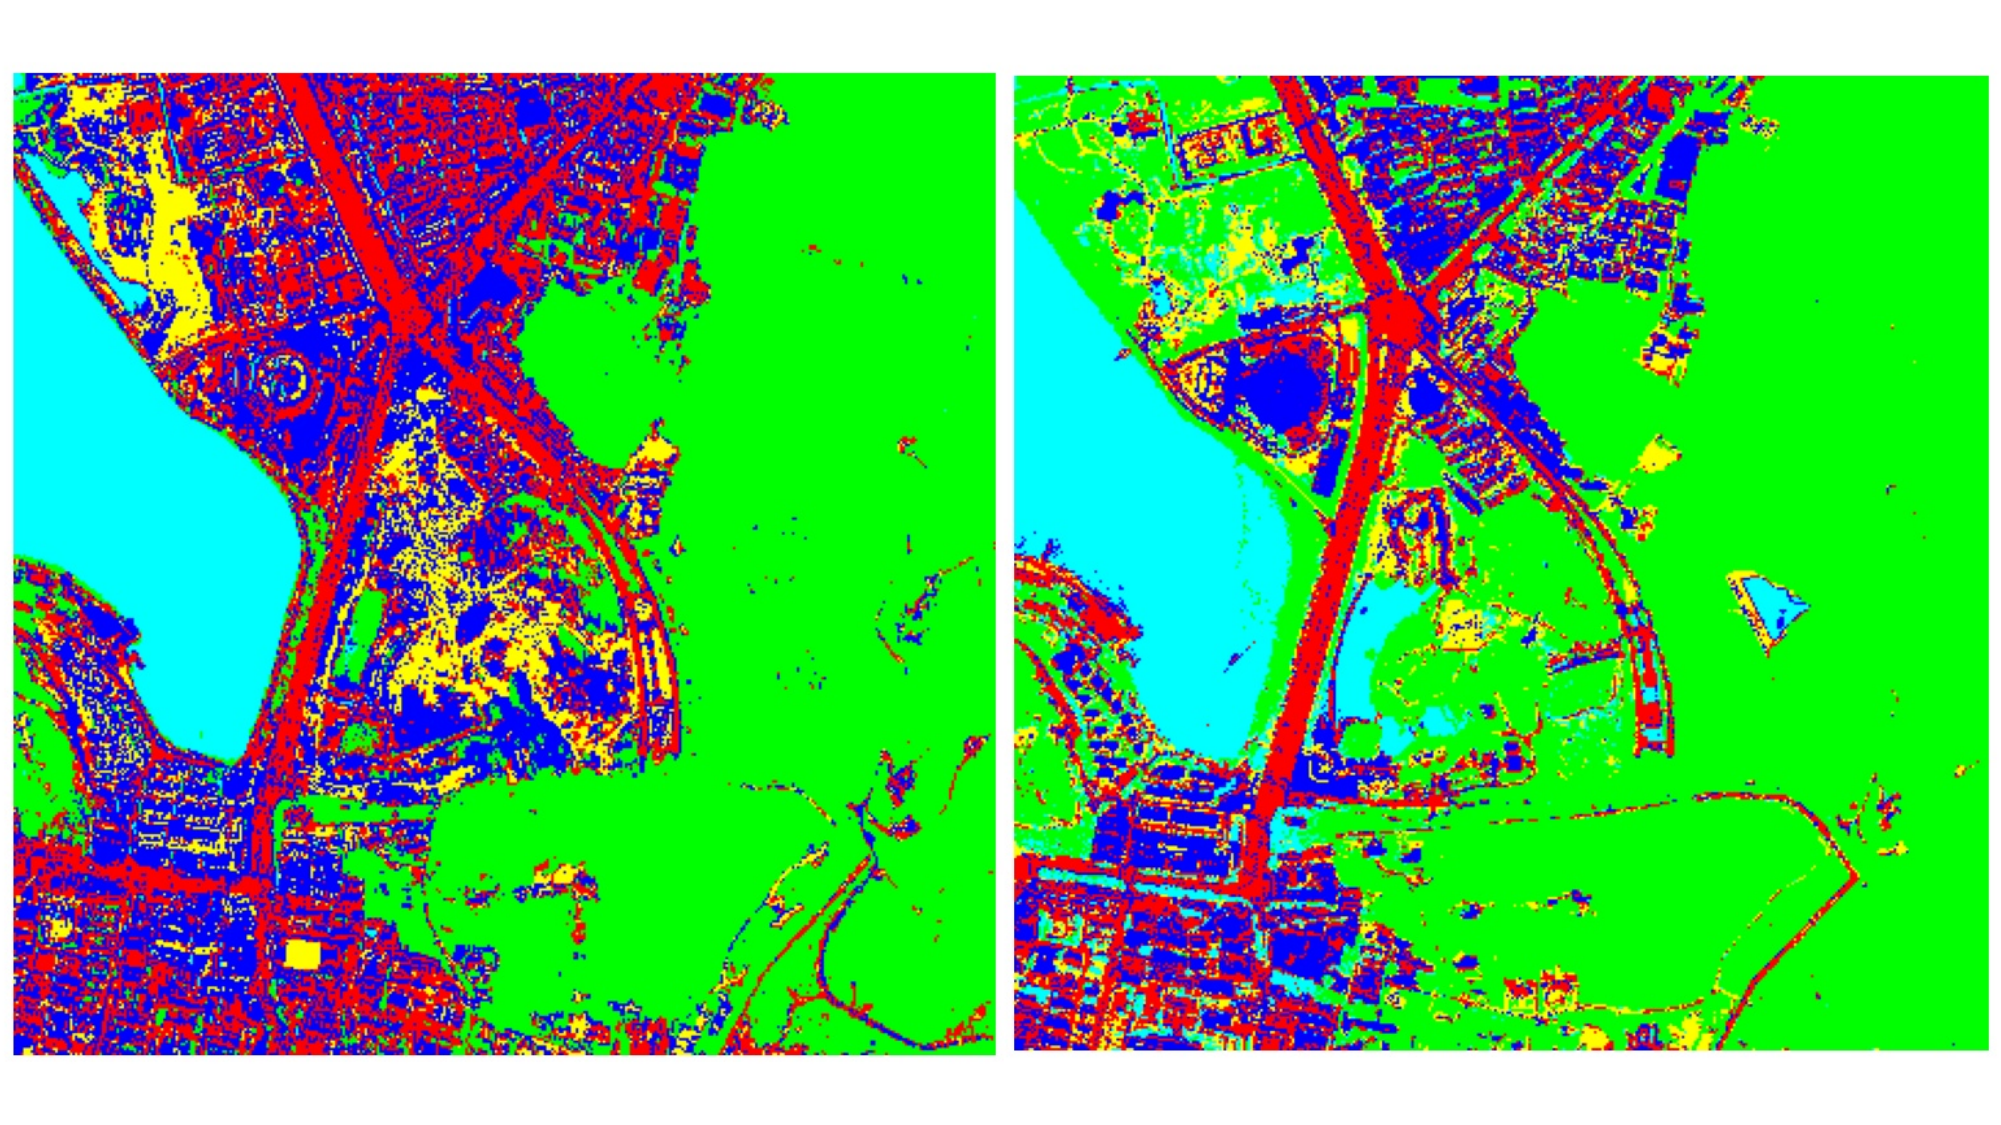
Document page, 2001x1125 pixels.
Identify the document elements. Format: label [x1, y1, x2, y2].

picture [0, 62, 2000, 1068]
